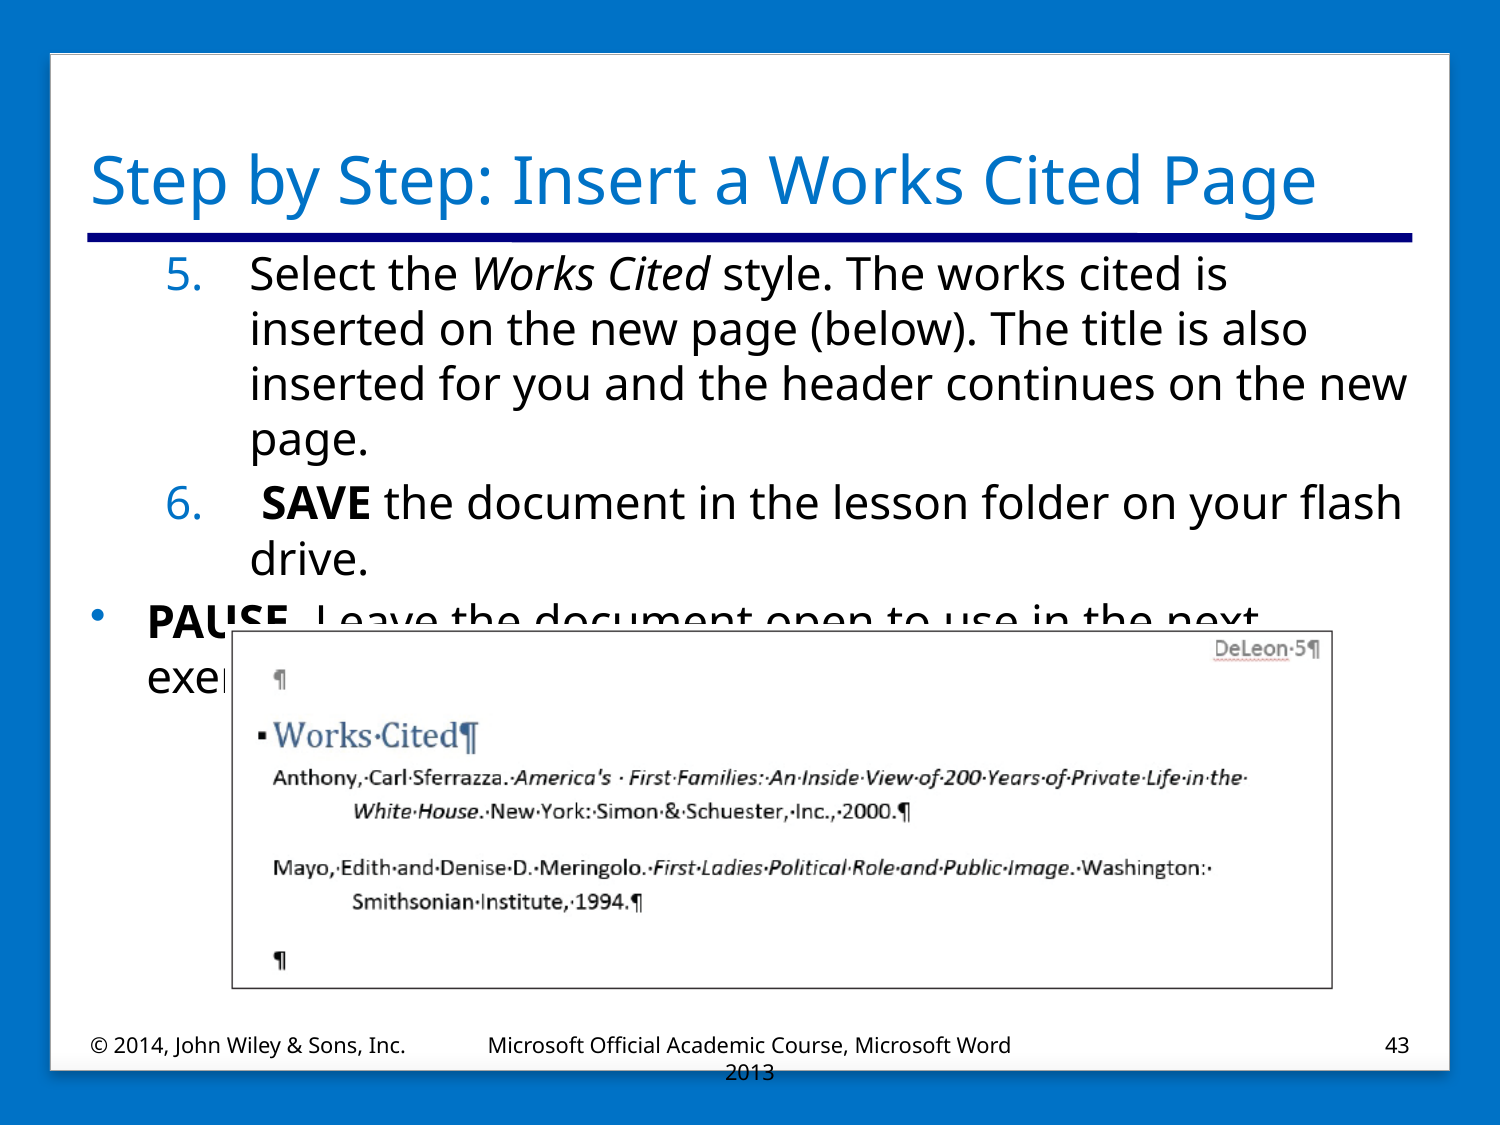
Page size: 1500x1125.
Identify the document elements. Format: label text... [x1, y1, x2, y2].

list Select the Works Cited style. The works cited is inserted on the new page (below). The title is also inserted for you and the header continues on the new page. SAVE the document in the lesson folder on your flash drive. PAUSE. Leave the document open to use in the next exercise. [75, 237, 1425, 1063]
title Step by Step: Insert a Works Cited Page [74, 74, 1426, 226]
slide_number 43 [1074, 1024, 1426, 1103]
footer Microsoft Official Academic Course, Microsoft Word 2013 [449, 1024, 1051, 1103]
picture [224, 624, 1349, 1005]
slide_number © 2014, John Wiley & Sons, Inc. [74, 1024, 426, 1103]
